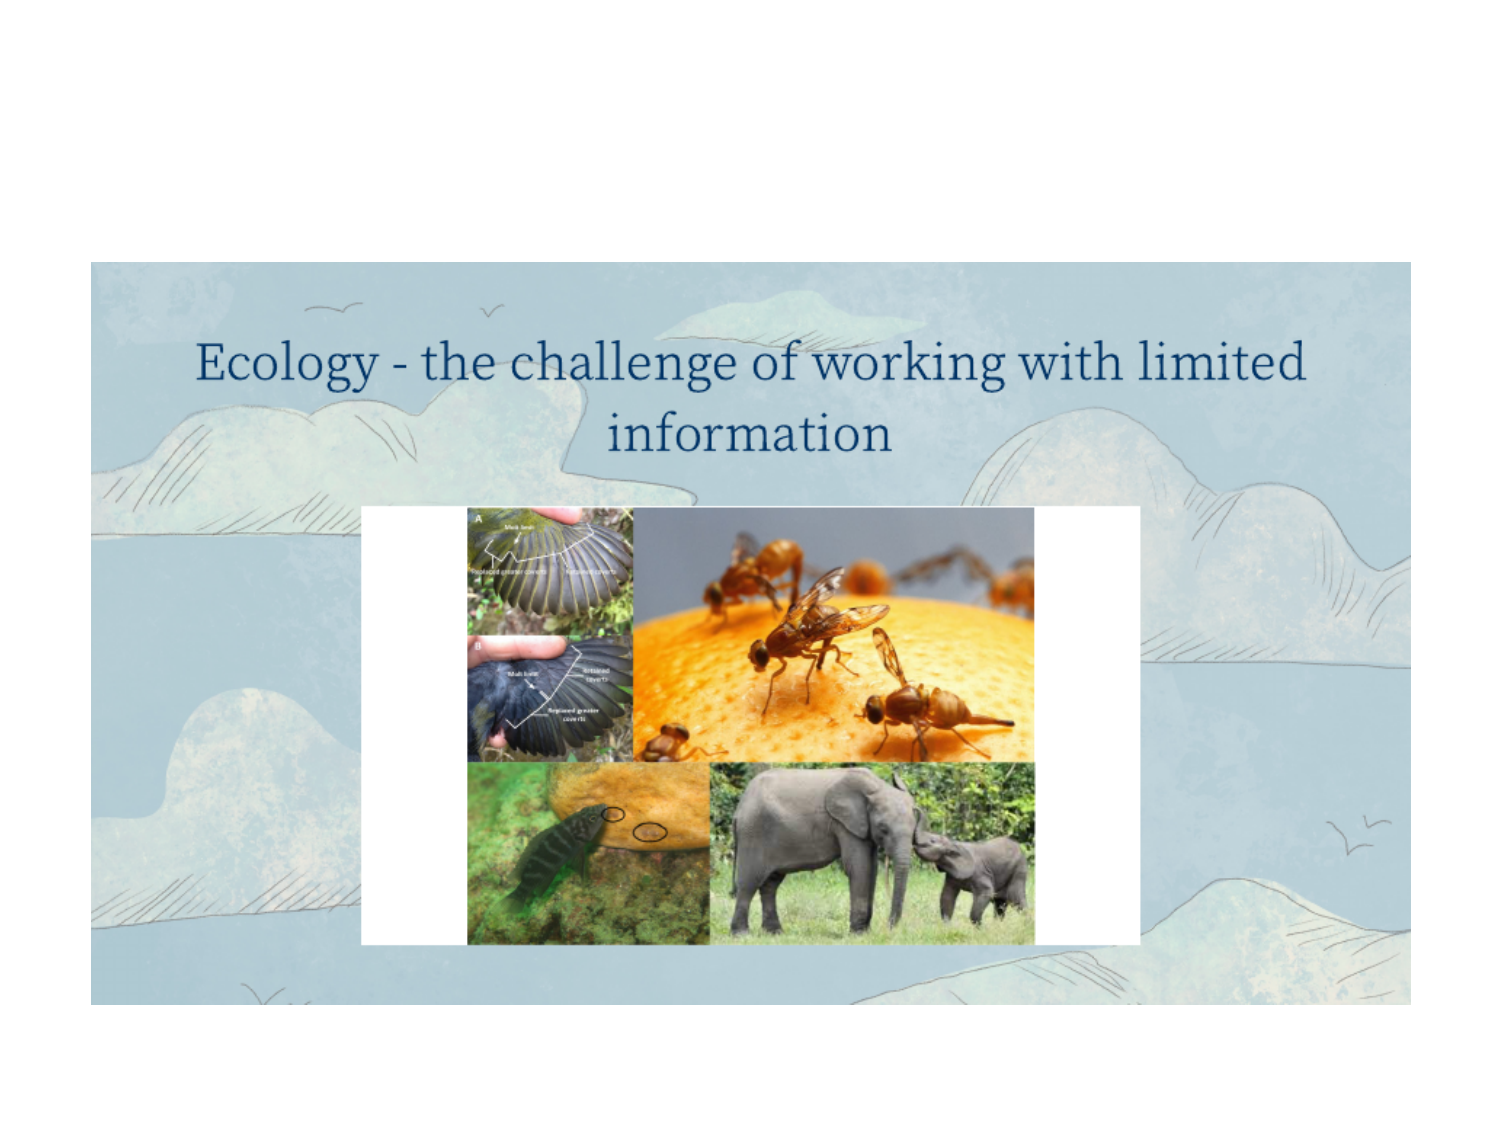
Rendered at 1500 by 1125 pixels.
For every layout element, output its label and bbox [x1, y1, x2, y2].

picture [91, 262, 1411, 1005]
